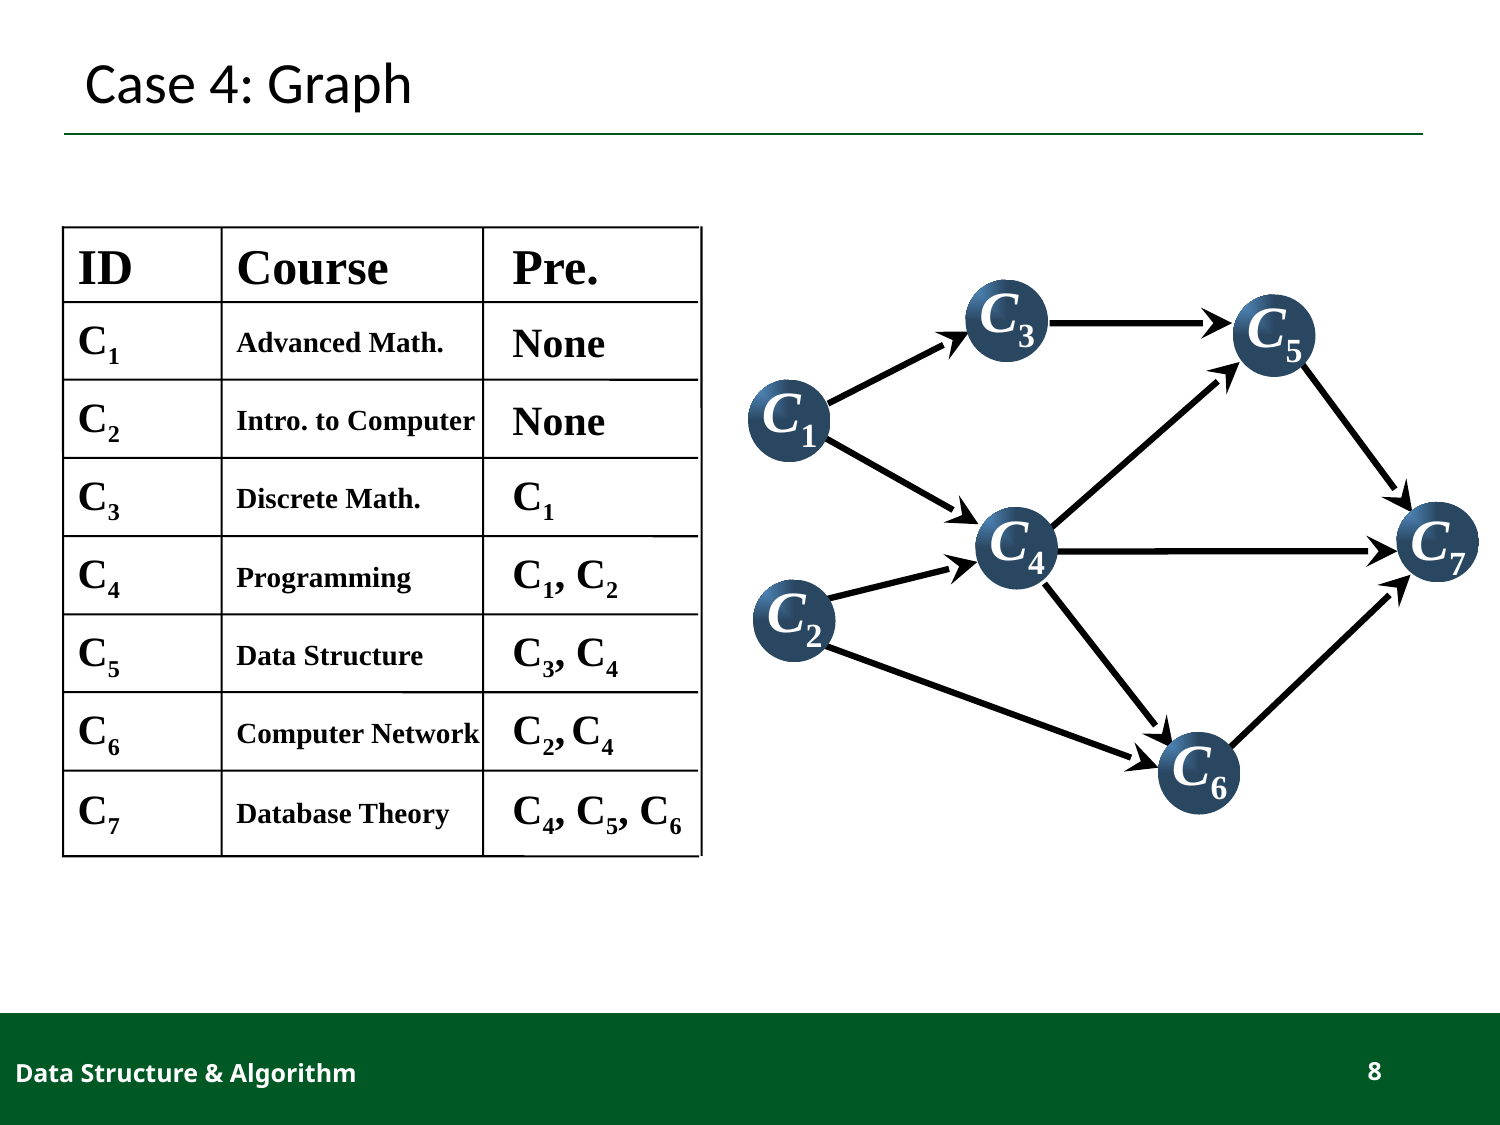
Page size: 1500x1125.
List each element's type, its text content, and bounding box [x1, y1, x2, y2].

title Case 4: Graph [70, 34, 1430, 135]
slide_number 8 [1059, 1042, 1397, 1103]
footer Data Structure & Algorithm [0, 1042, 507, 1103]
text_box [62, 227, 735, 869]
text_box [748, 271, 1484, 822]
